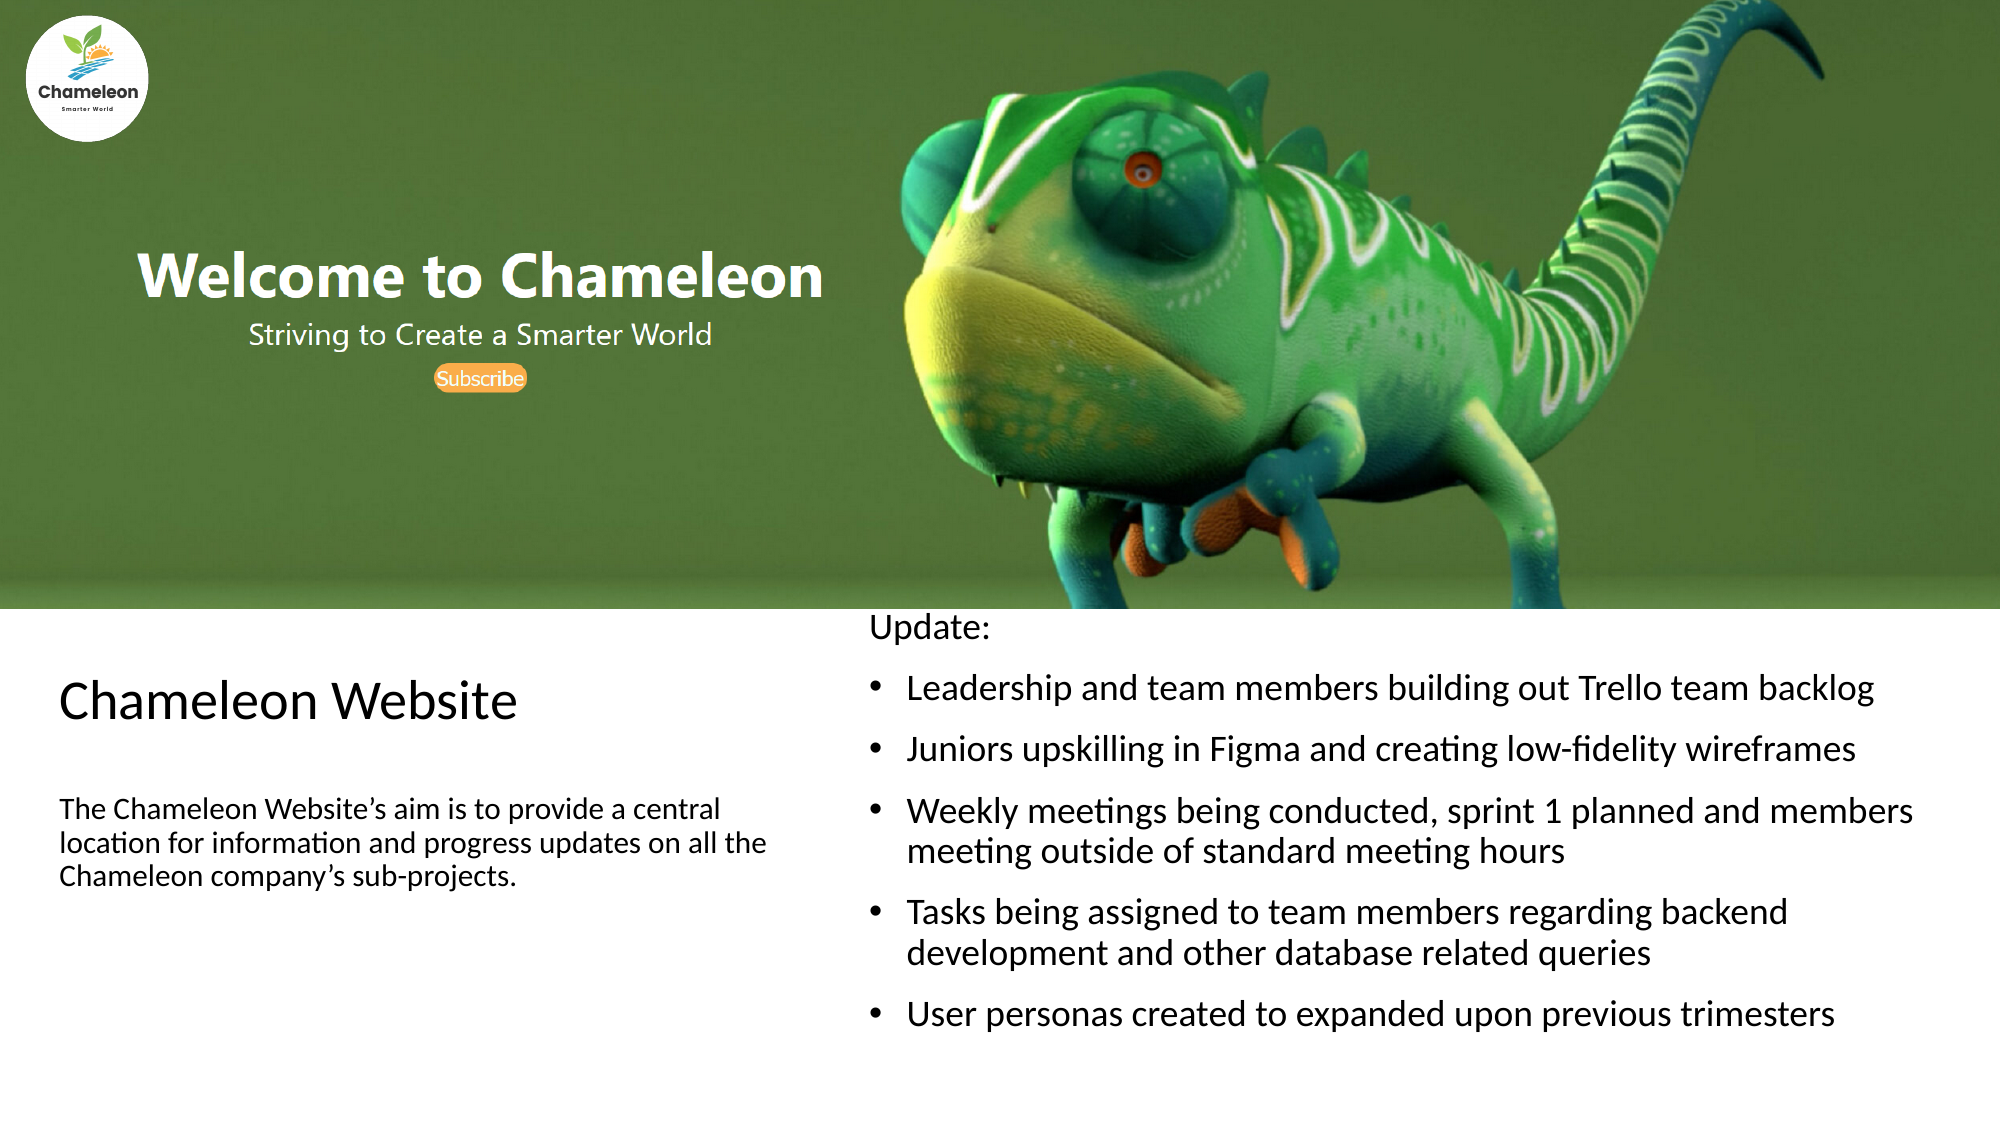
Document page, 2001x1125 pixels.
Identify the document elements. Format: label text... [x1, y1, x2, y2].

list Update: Leadership and team members building out Trello team backlog Juniors upskilling in Figma and creating low-fidelity wireframes Weekly meetings being conducted, sprint 1 planned and members meeting outside of standard meeting hours Tasks being assigned to team members regarding backend development and other database related queries User personas created to expanded upon previous trimesters [854, 609, 1956, 1060]
picture [24, 14, 149, 144]
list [0, 0, 2000, 609]
title Chameleon Website The Chameleon Website’s aim is to provide a central location for information and progress updates on all the Chameleon company’s sub-projects. [44, 661, 796, 1032]
